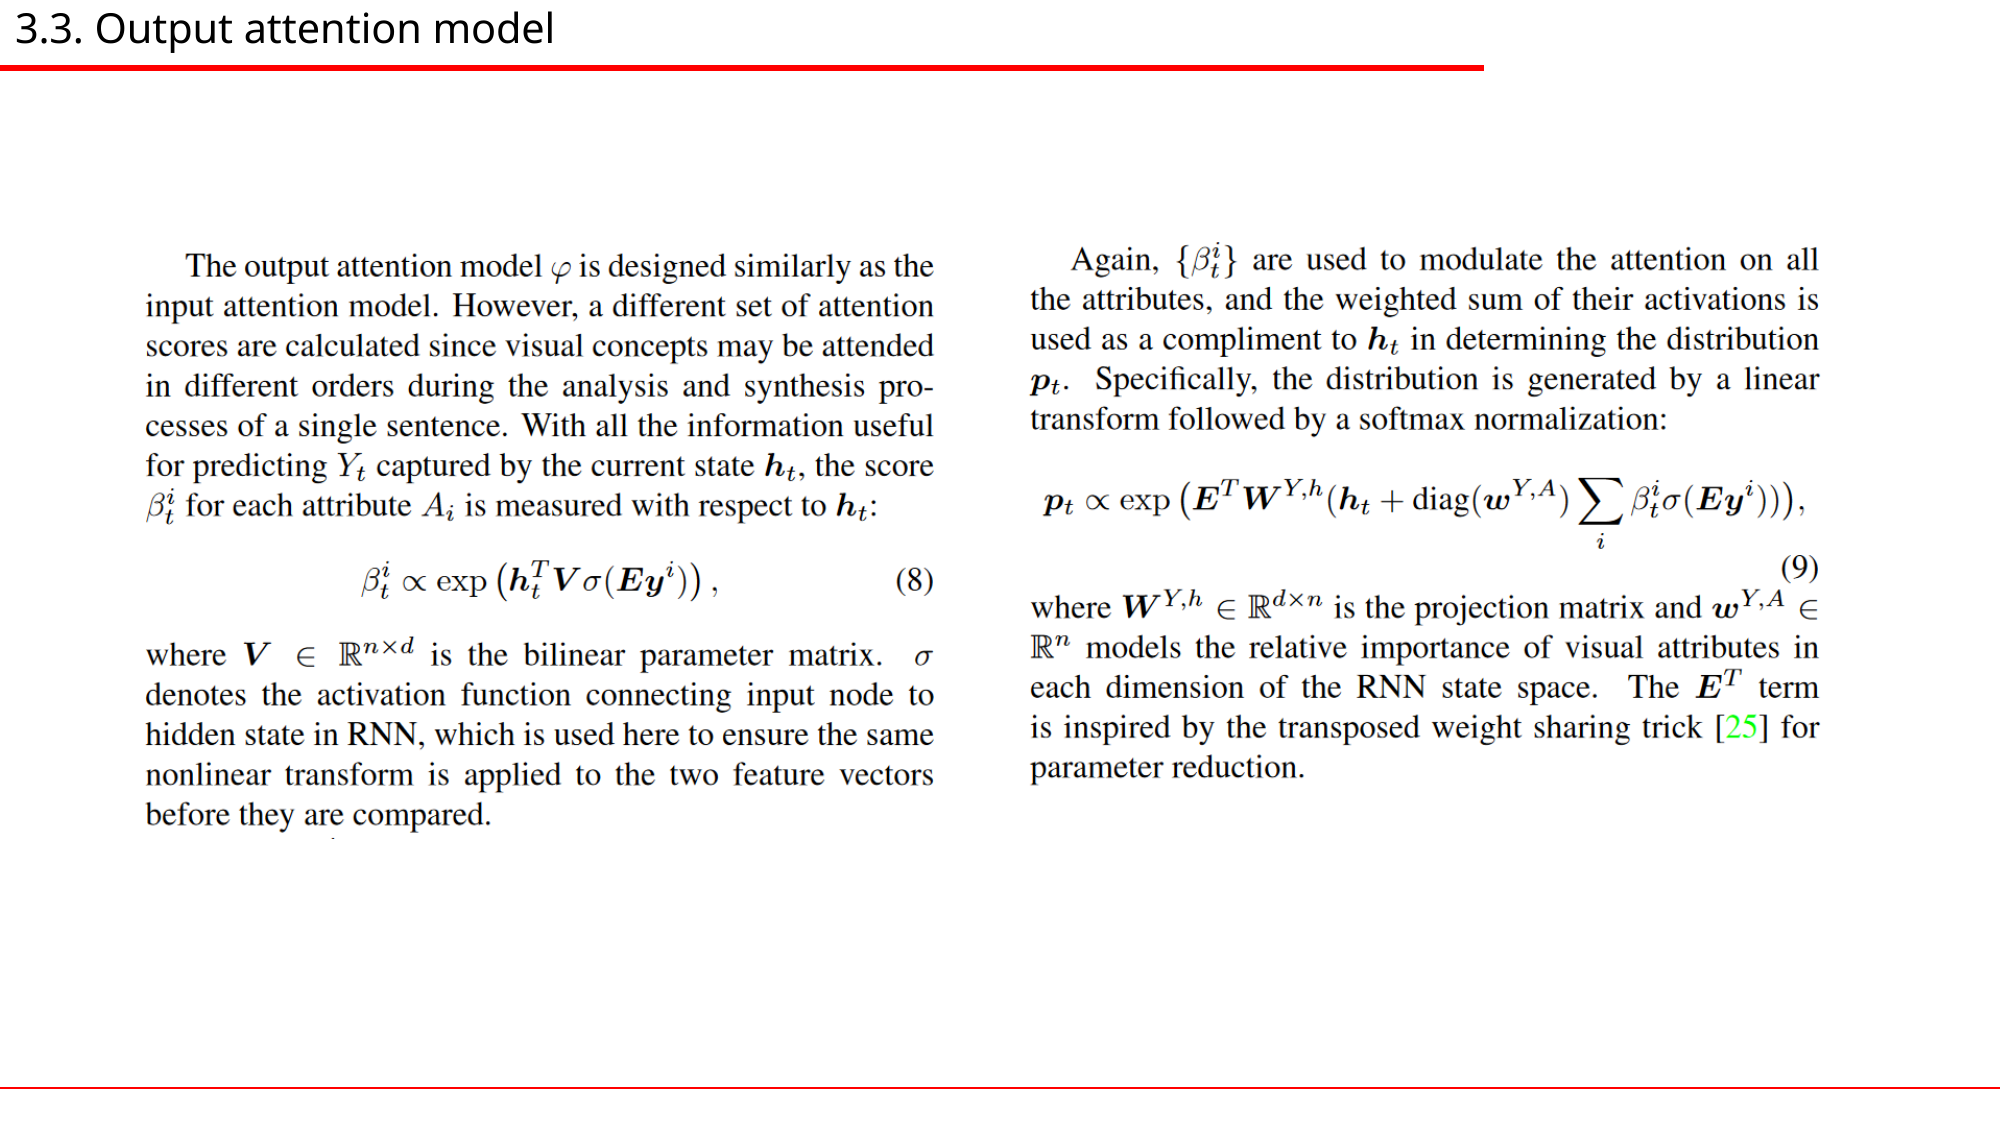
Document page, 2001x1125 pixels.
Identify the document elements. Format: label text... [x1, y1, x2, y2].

list 3.3. Output attention model [0, 0, 1480, 60]
picture [121, 238, 960, 839]
picture [1008, 238, 1842, 796]
